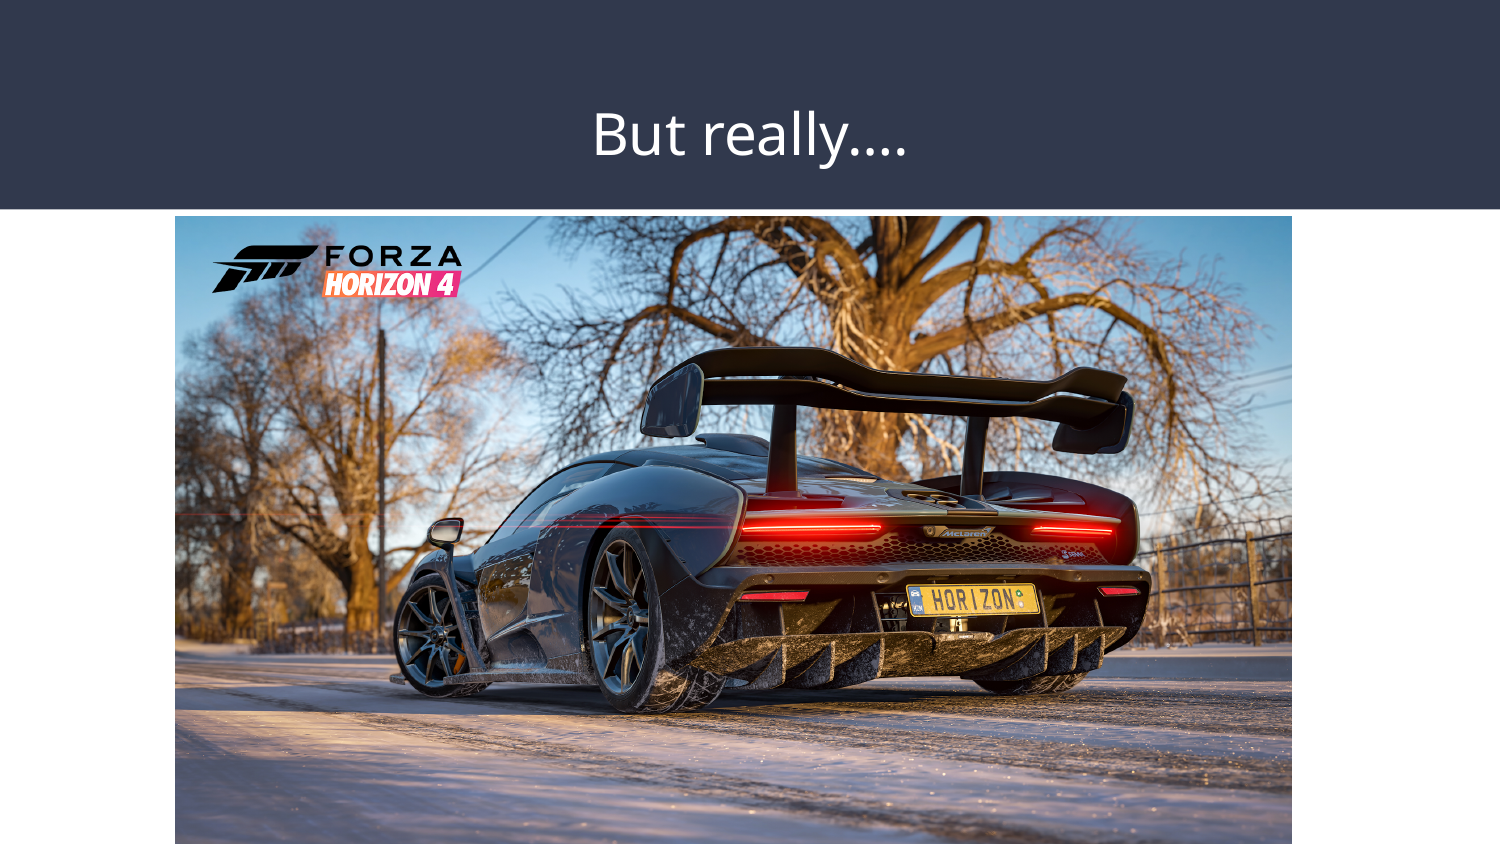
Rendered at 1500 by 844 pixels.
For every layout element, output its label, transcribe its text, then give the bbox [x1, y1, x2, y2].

picture [175, 215, 1292, 844]
title But really…. [51, 82, 1449, 185]
